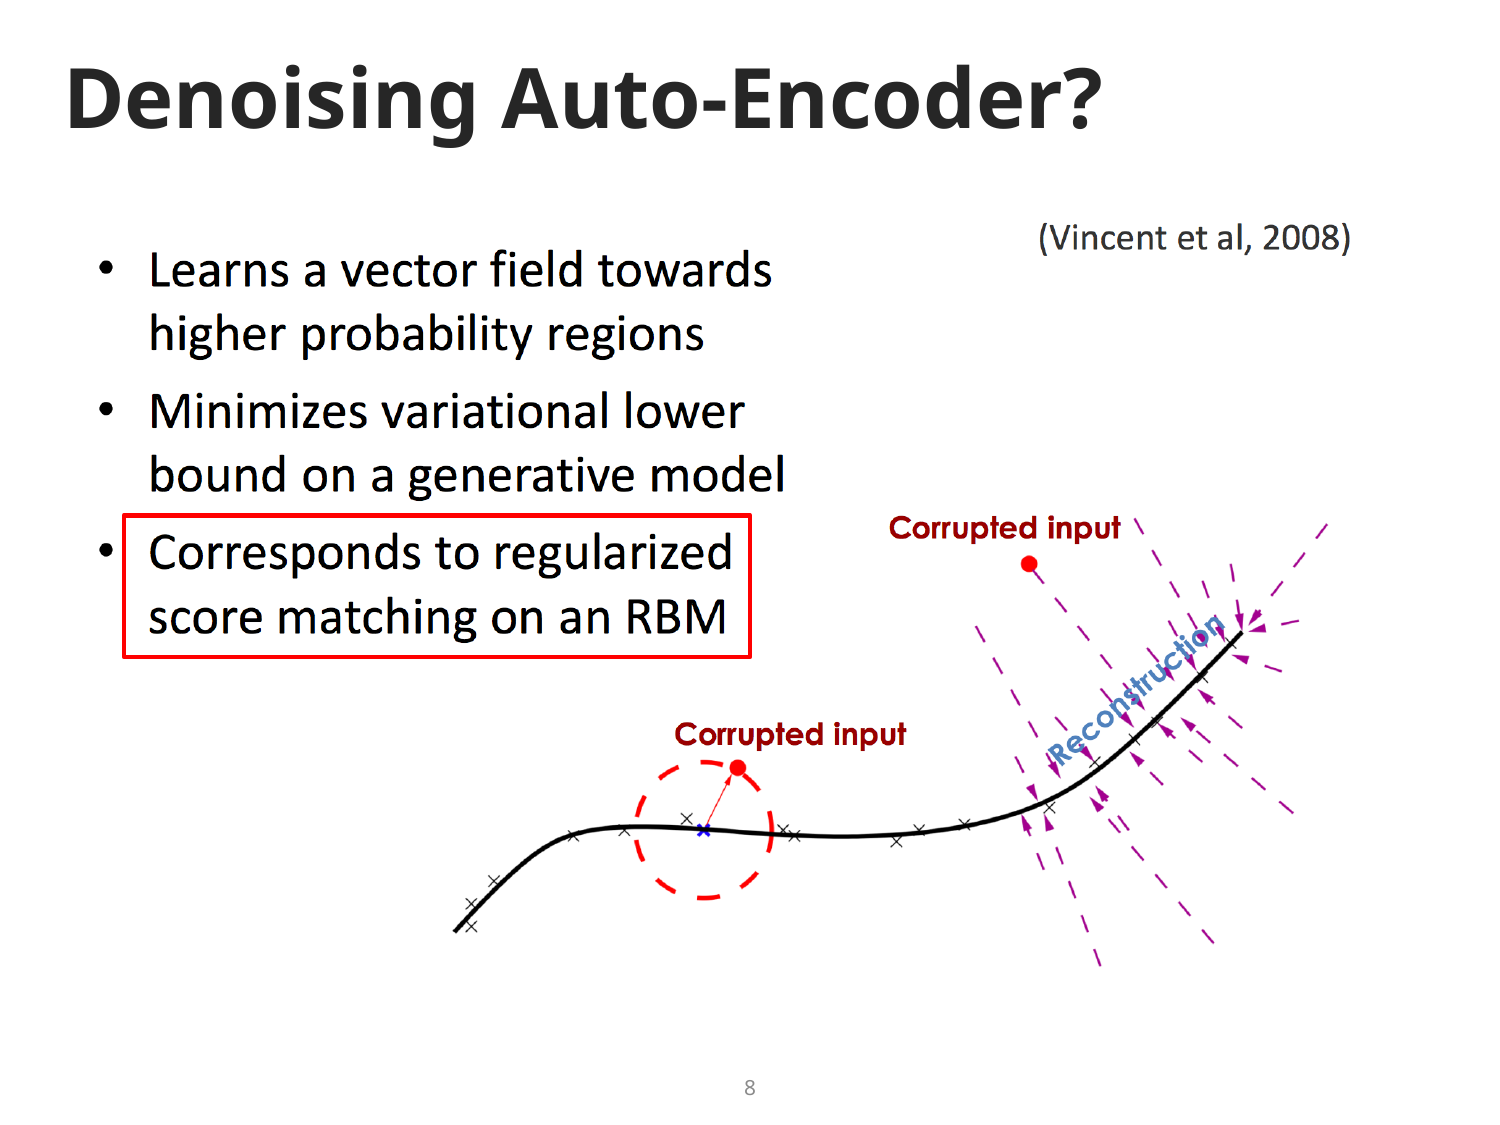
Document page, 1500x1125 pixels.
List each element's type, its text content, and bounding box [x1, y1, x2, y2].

title Denoising Auto-Encoder? [48, 41, 1456, 149]
picture [74, 207, 1381, 1019]
slide_number 8 [575, 1058, 925, 1119]
